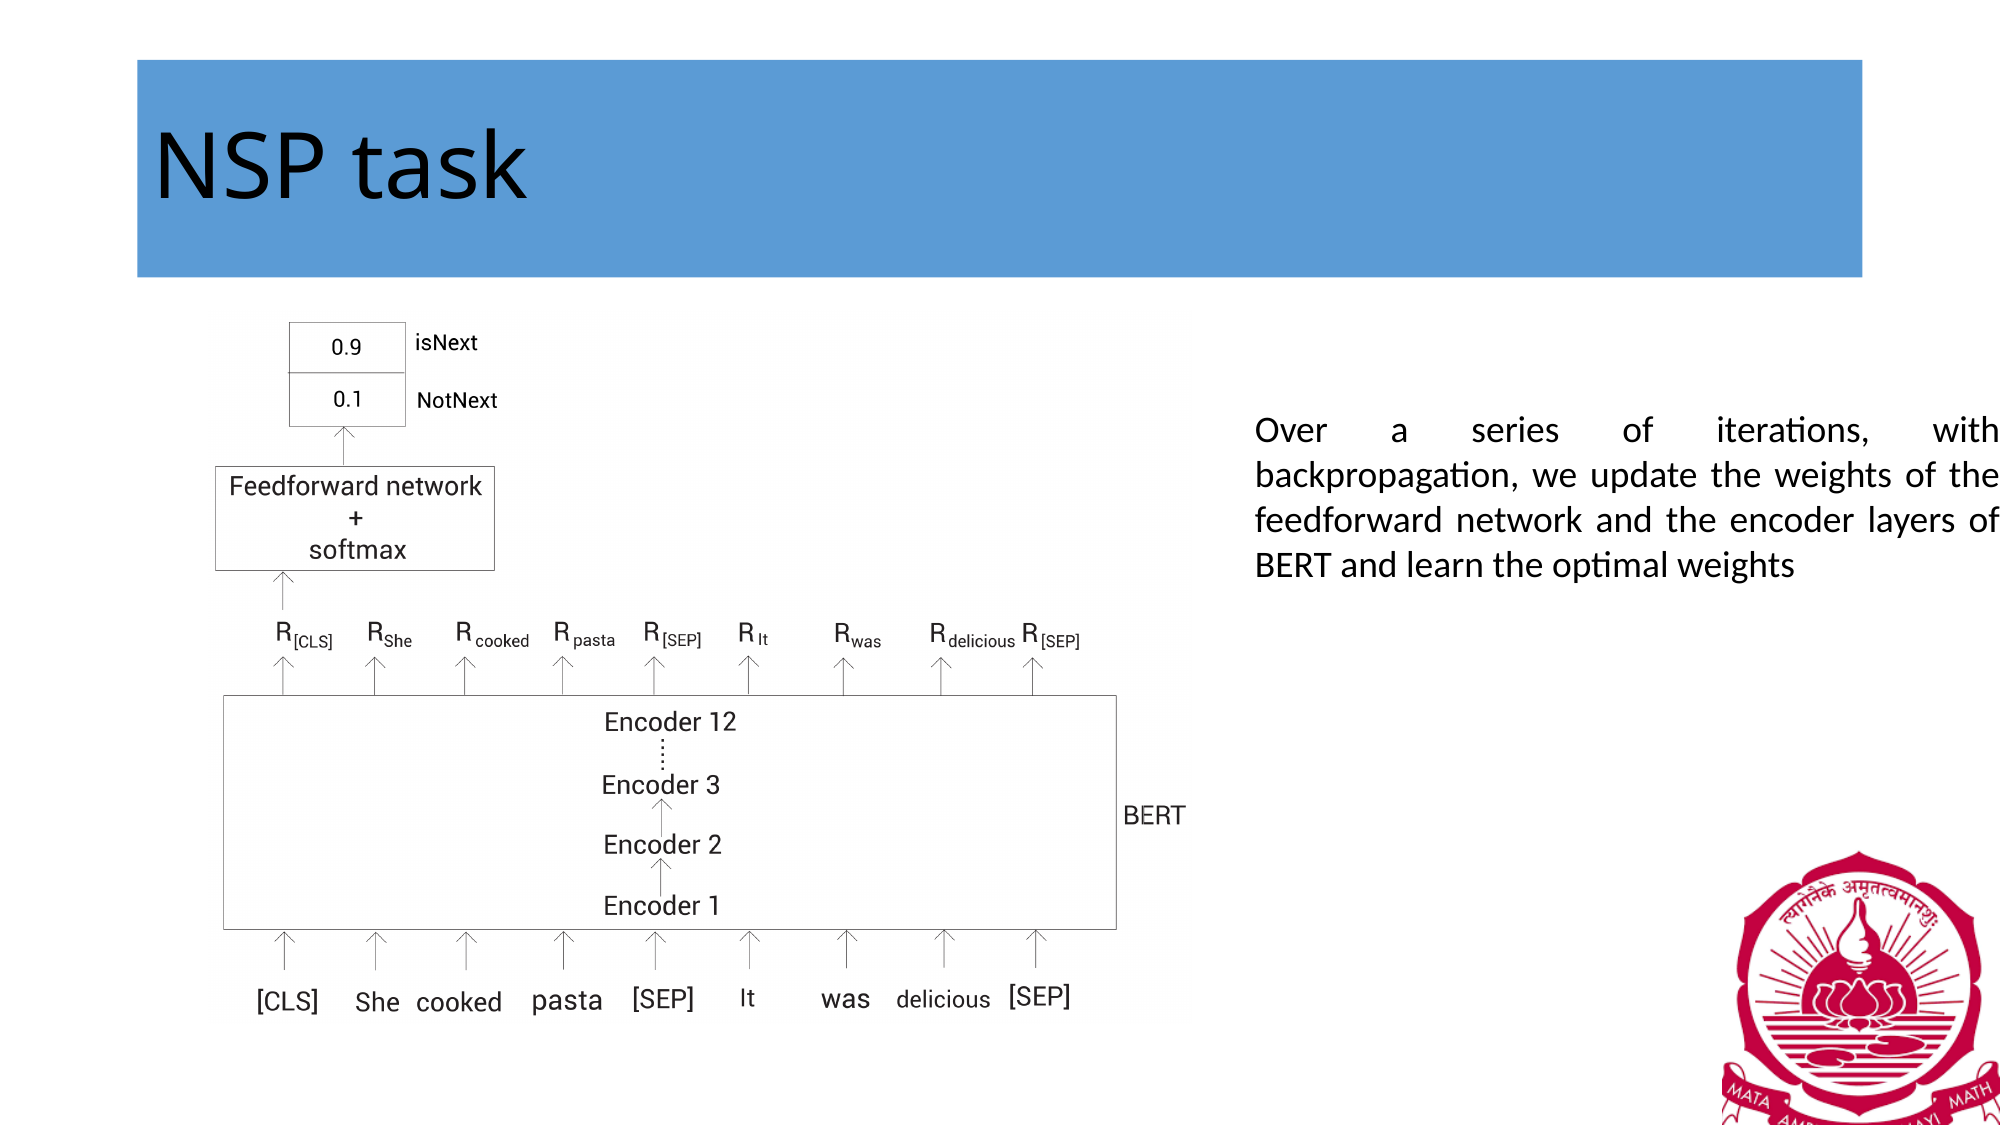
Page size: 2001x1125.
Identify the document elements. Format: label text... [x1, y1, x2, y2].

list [208, 310, 1192, 1024]
picture [1722, 847, 2000, 1125]
text_box Over a series of iterations, with backpropagation, we update the weights of the feedforward network and the encoder layers of BERT and learn the optimal weights [1240, 397, 2000, 592]
title NSP task [137, 59, 1863, 278]
